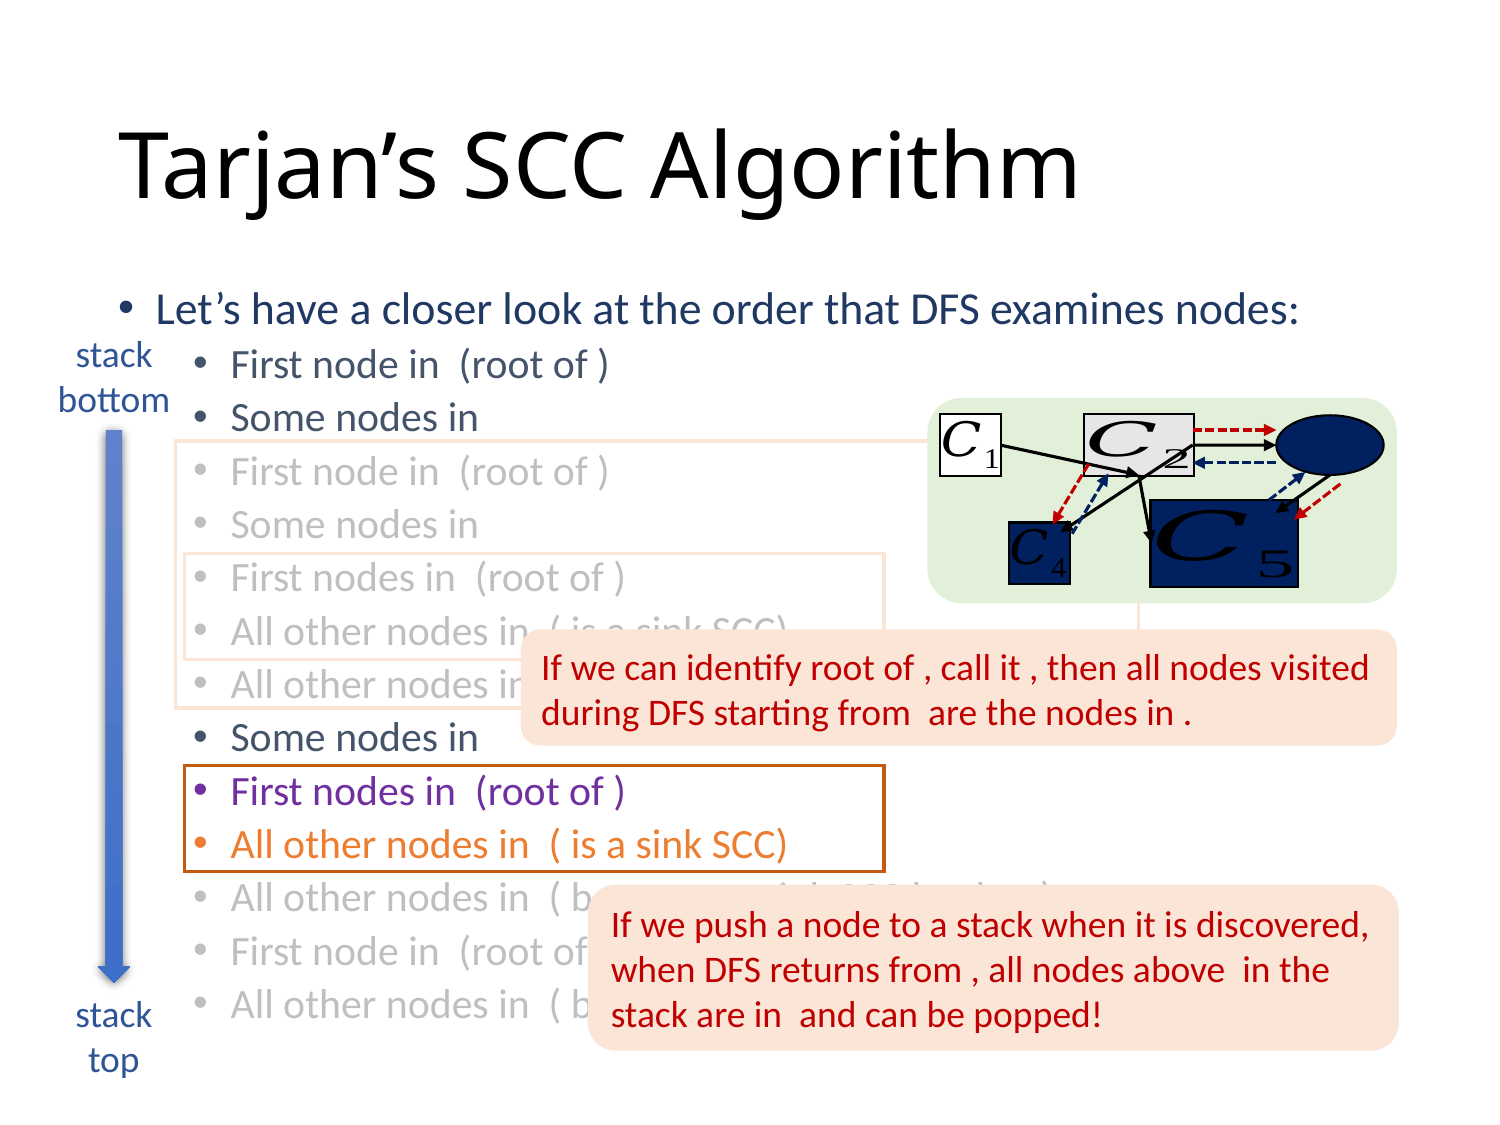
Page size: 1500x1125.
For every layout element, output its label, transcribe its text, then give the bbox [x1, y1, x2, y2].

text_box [1089, 466, 1101, 473]
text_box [1138, 474, 1173, 514]
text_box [41, 322, 187, 1089]
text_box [1275, 508, 1293, 514]
text_box [187, 765, 885, 873]
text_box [1060, 525, 1072, 533]
title Tarjan’s SCC Algorithm [103, 59, 1397, 278]
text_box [1258, 471, 1306, 508]
text_box [187, 660, 520, 709]
text_box [926, 396, 1398, 605]
text_box [187, 440, 1139, 629]
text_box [1293, 483, 1341, 520]
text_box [1072, 473, 1109, 534]
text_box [1052, 463, 1089, 525]
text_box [1306, 474, 1330, 483]
text_box [187, 552, 885, 660]
